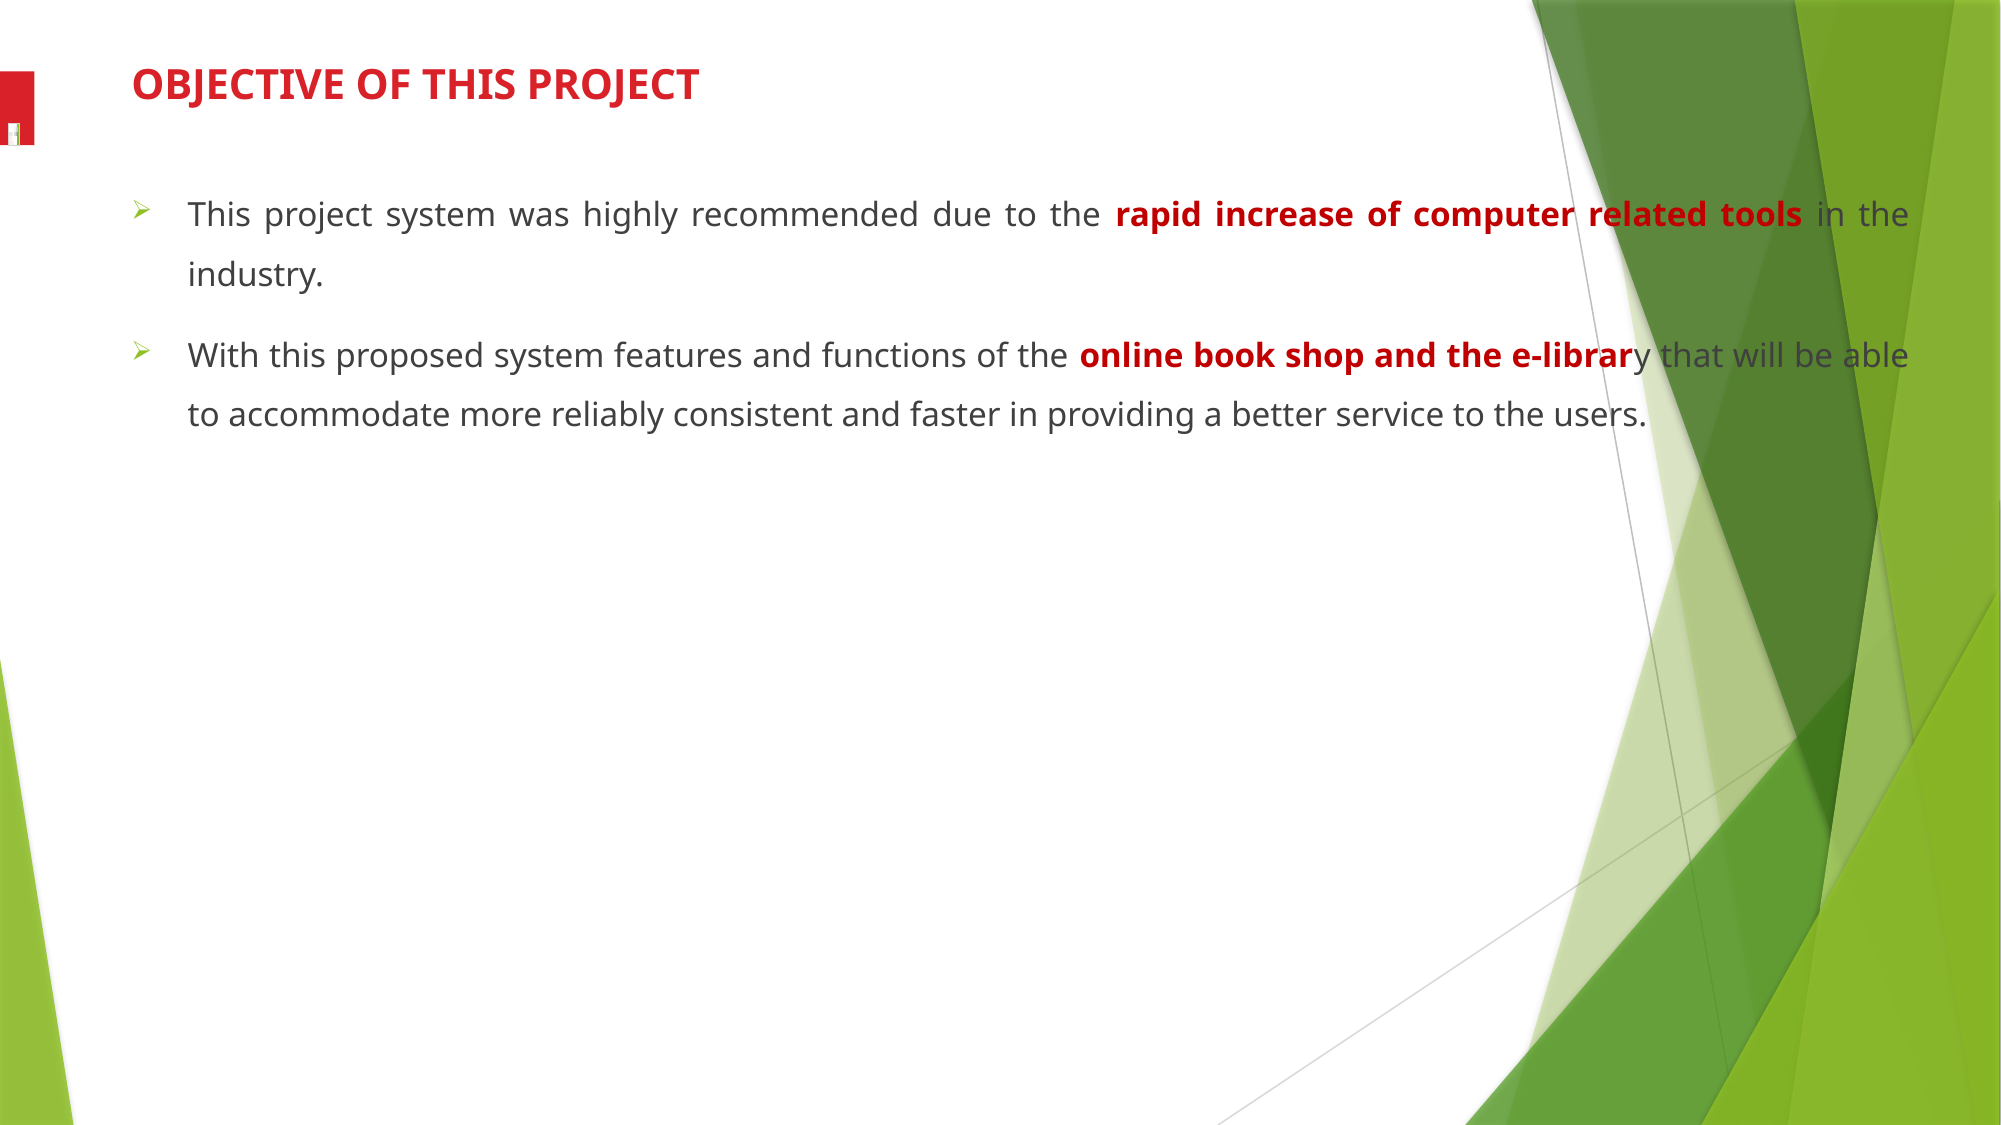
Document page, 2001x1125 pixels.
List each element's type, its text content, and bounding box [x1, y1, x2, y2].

list This project system was highly recommended due to the rapid increase of computer related tools in the industry. With this proposed system features and functions of the online book shop and the e-library that will be able to accommodate more reliably consistent and faster in providing a better service to the users. [116, 166, 1925, 1053]
picture [9, 124, 19, 145]
title OBJECTIVE OF THIS PROJECT [116, 50, 1842, 166]
text_box [0, 71, 35, 146]
